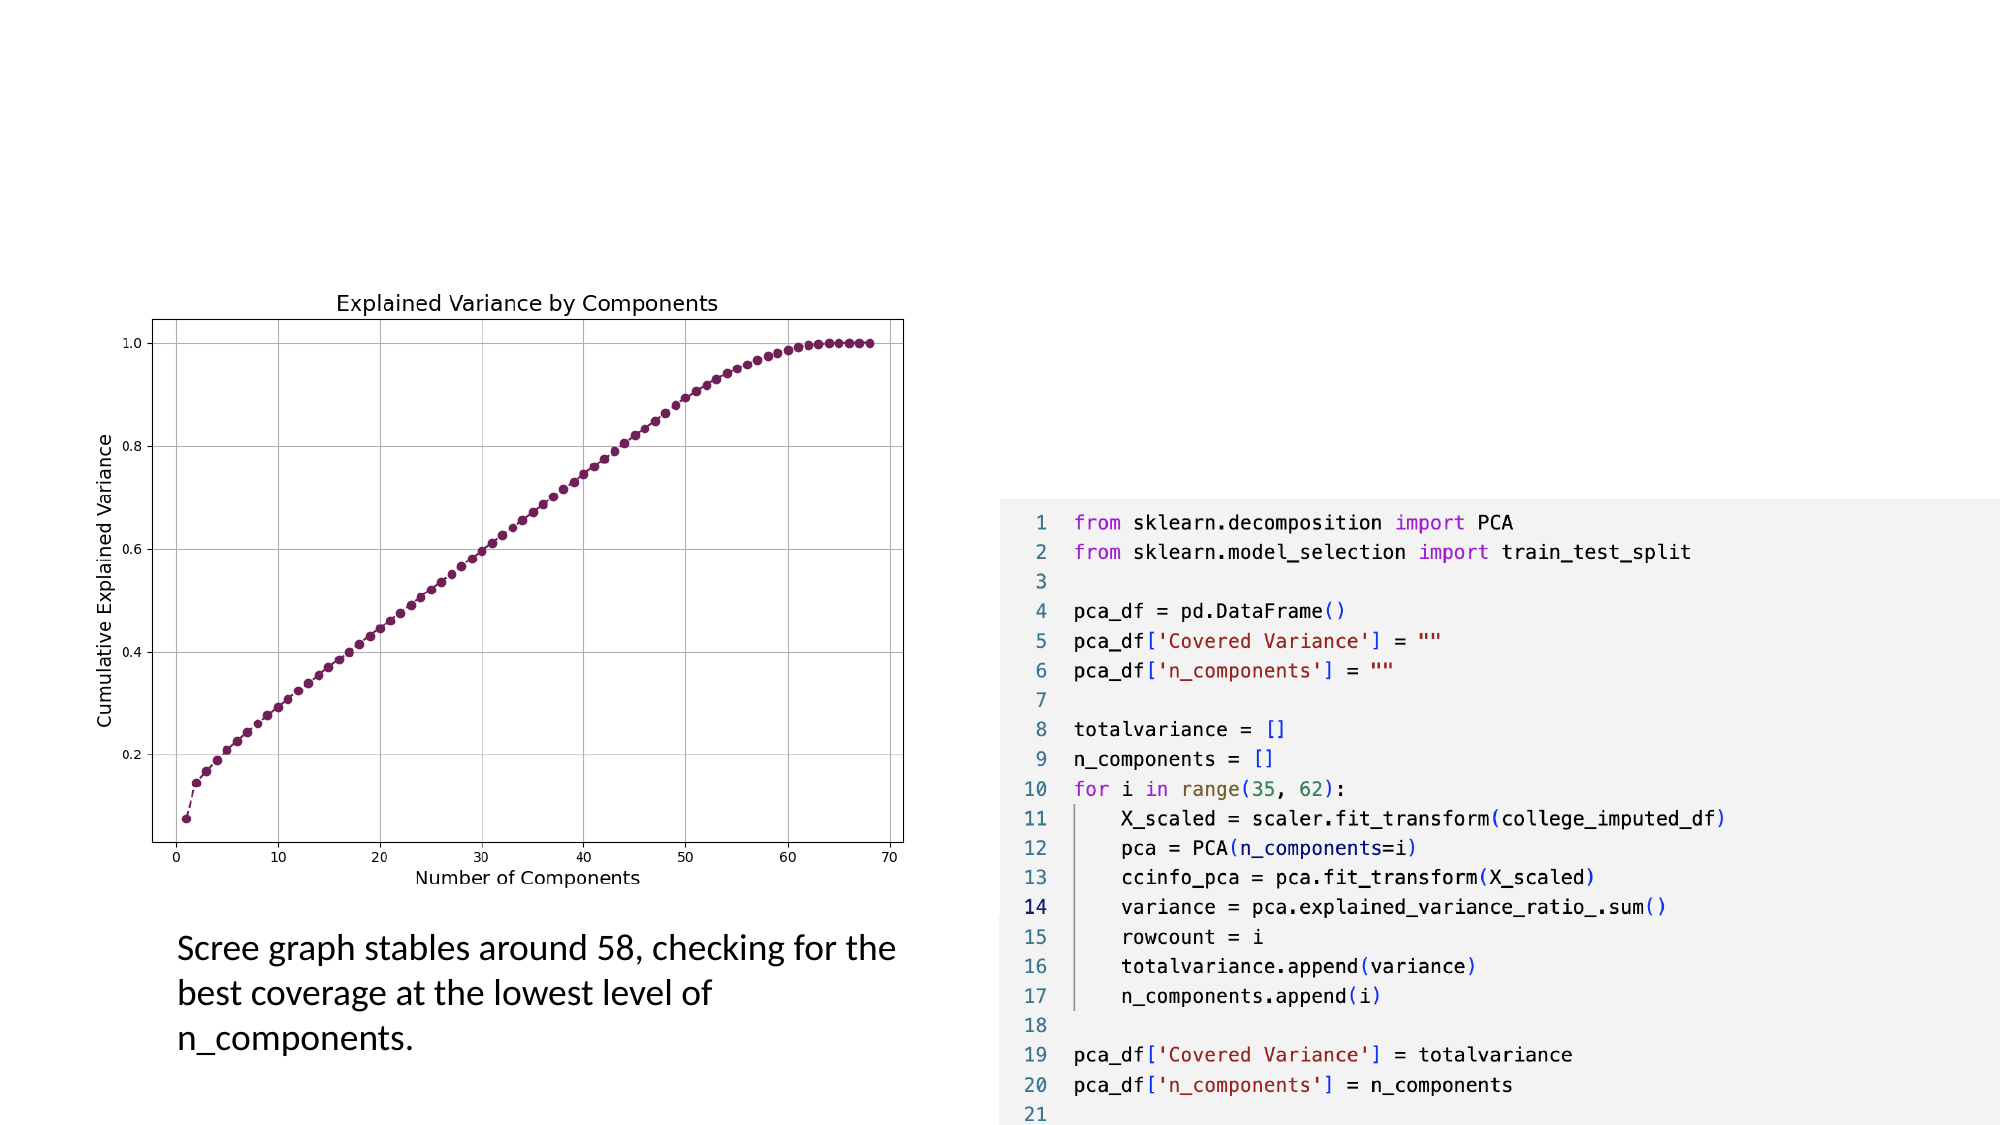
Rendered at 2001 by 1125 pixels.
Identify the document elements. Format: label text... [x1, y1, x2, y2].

picture [30, 237, 1000, 916]
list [999, 499, 2000, 1125]
text_box Scree graph stables around 58, checking for the best coverage at the lowest level of n_components. [162, 916, 930, 1066]
